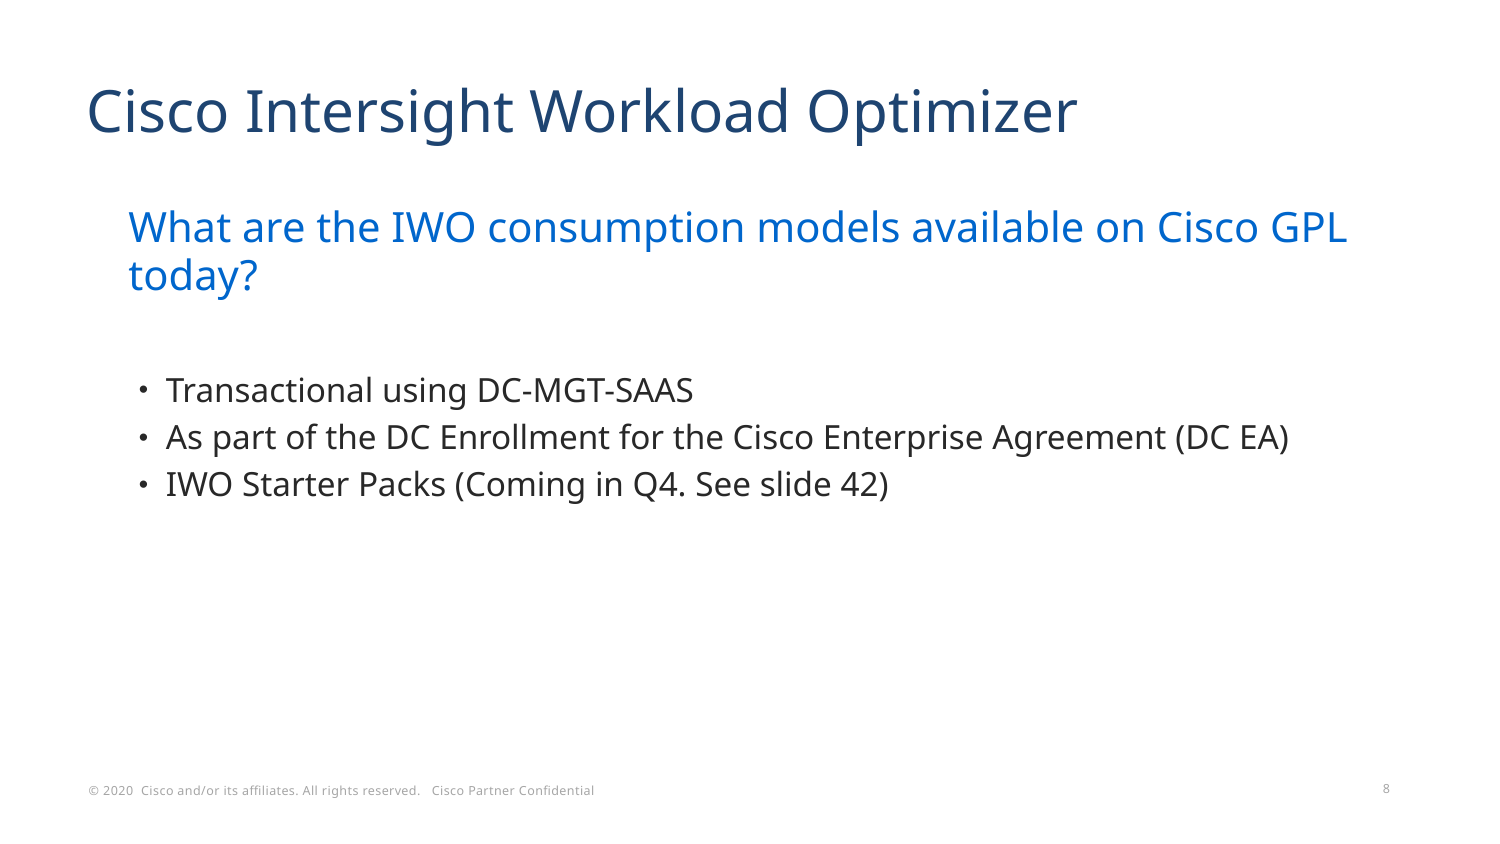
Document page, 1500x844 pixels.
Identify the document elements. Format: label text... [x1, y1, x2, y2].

title Cisco Intersight Workload Optimizer [71, 55, 1441, 176]
list What are the IWO consumption models available on Cisco GPL today? Transactional using DC-MGT-SAAS As part of the DC Enrollment for the Cisco Enterprise Agreement (DC EA) IWO Starter Packs (Coming in Q4. See slide 42) [75, 197, 1434, 754]
